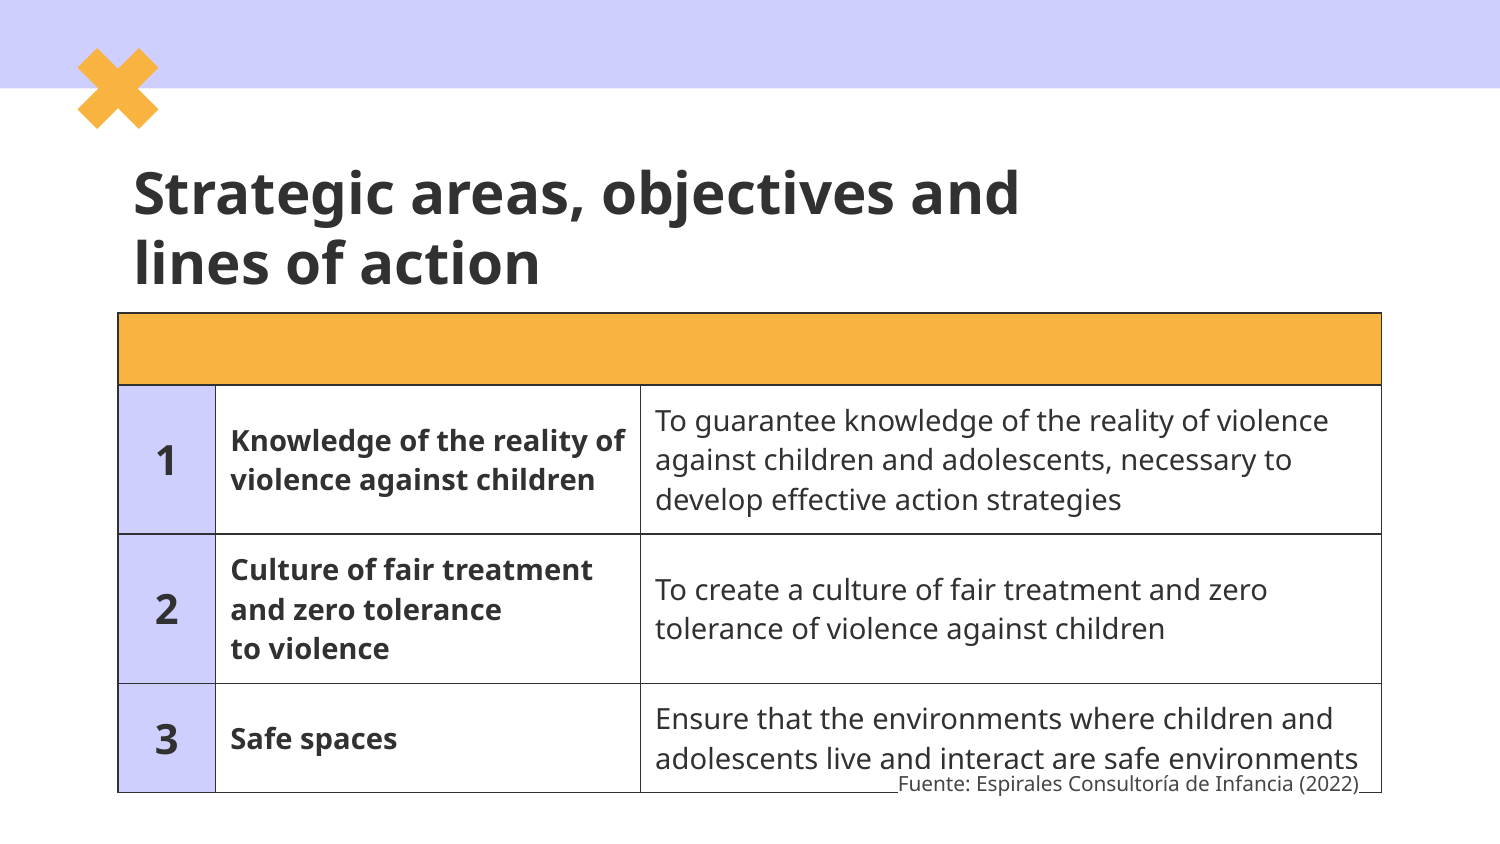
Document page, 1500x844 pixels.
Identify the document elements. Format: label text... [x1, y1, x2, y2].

table_cell To guarantee knowledge of the reality of violence against children and adolescents, necessary to develop effective action strategies [641, 386, 1381, 533]
title Strategic areas, objectives and lines of action [118, 141, 1382, 289]
table_cell Culture of fair treatment and zero tolerance to violence [216, 535, 640, 683]
table_cell 2 [119, 535, 215, 683]
table_cell Ensure that the environments where children and adolescents live and interact are safe environments [641, 684, 1381, 792]
table_cell Safe spaces [216, 684, 640, 792]
table_cell To create a culture of fair treatment and zero tolerance of violence against children [641, 535, 1381, 683]
table_header [119, 314, 1381, 384]
table_cell 3 [119, 684, 215, 792]
table_cell Knowledge of the reality of violence against children [216, 386, 640, 533]
text_box Fuente: Espirales Consultoría de Infancia (2022) [882, 755, 1382, 809]
table_cell 1 [119, 386, 215, 533]
